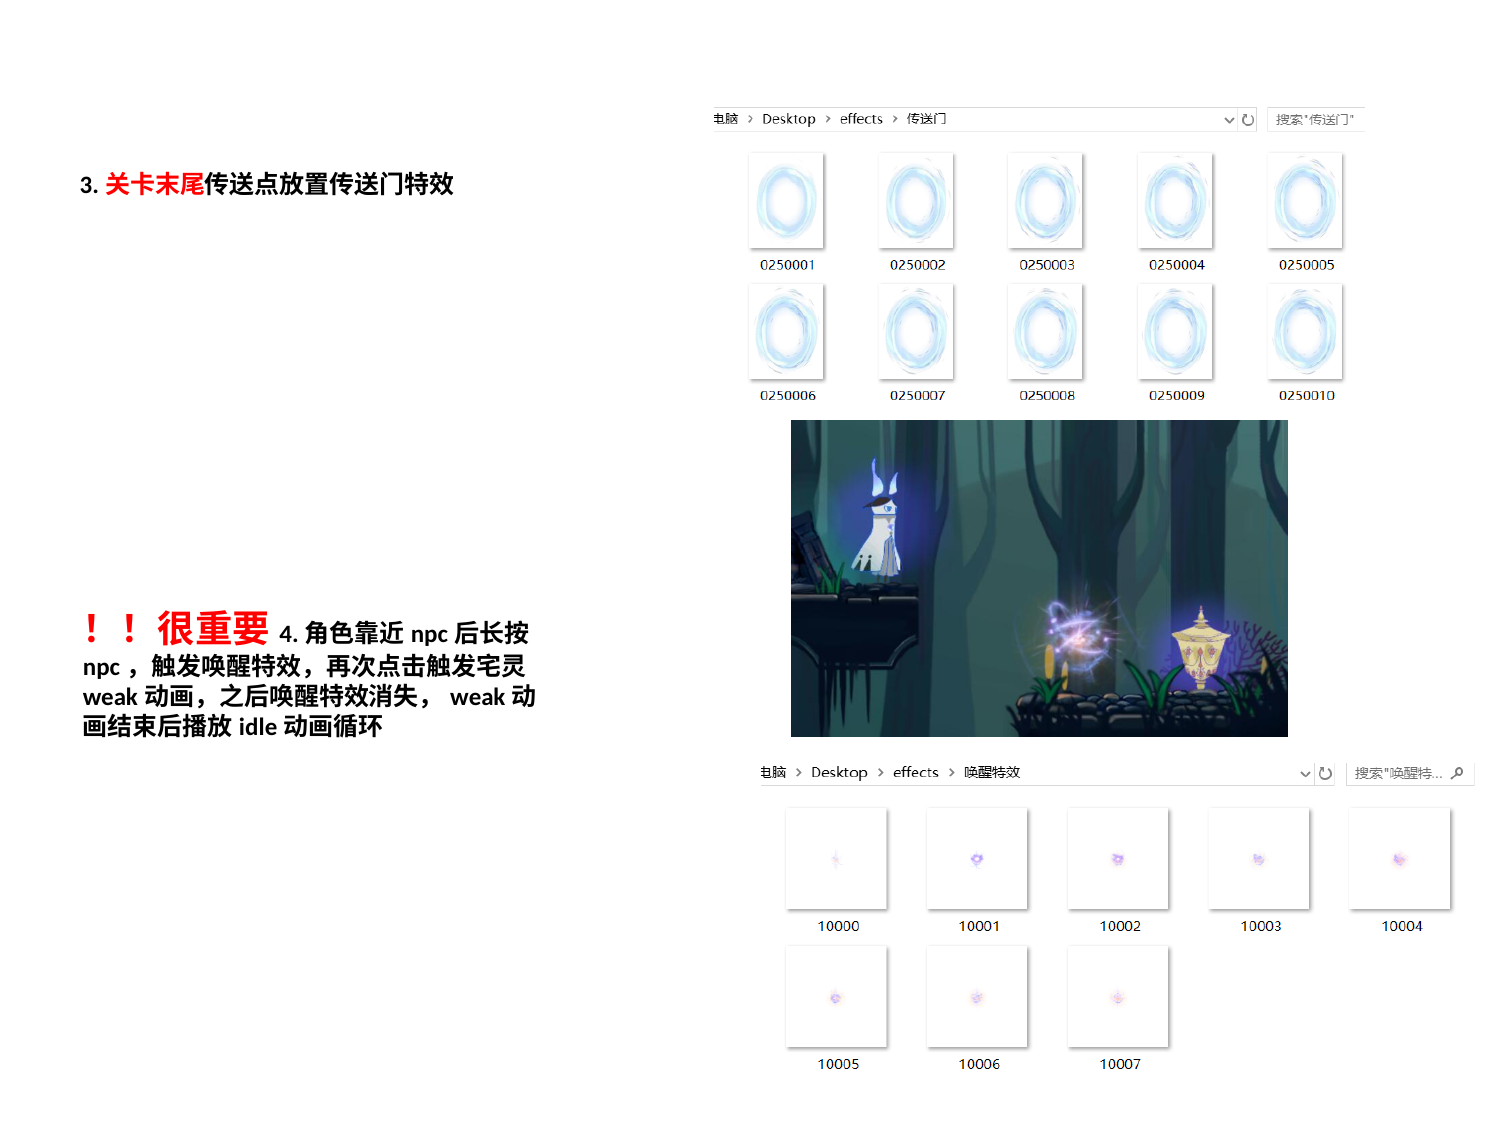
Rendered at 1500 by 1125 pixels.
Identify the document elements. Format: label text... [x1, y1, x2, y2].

text_box ！！很重要4.角色靠近npc后长按npc，触发唤醒特效，再次点击触发宅灵weak动画，之后唤醒特效消失，weak动画结束后播放idle动画循环 [68, 597, 553, 748]
picture [791, 420, 1288, 737]
text_box 3.关卡末尾传送点放置传送门特效 [64, 160, 550, 206]
picture [714, 101, 1365, 407]
picture [761, 762, 1475, 1095]
